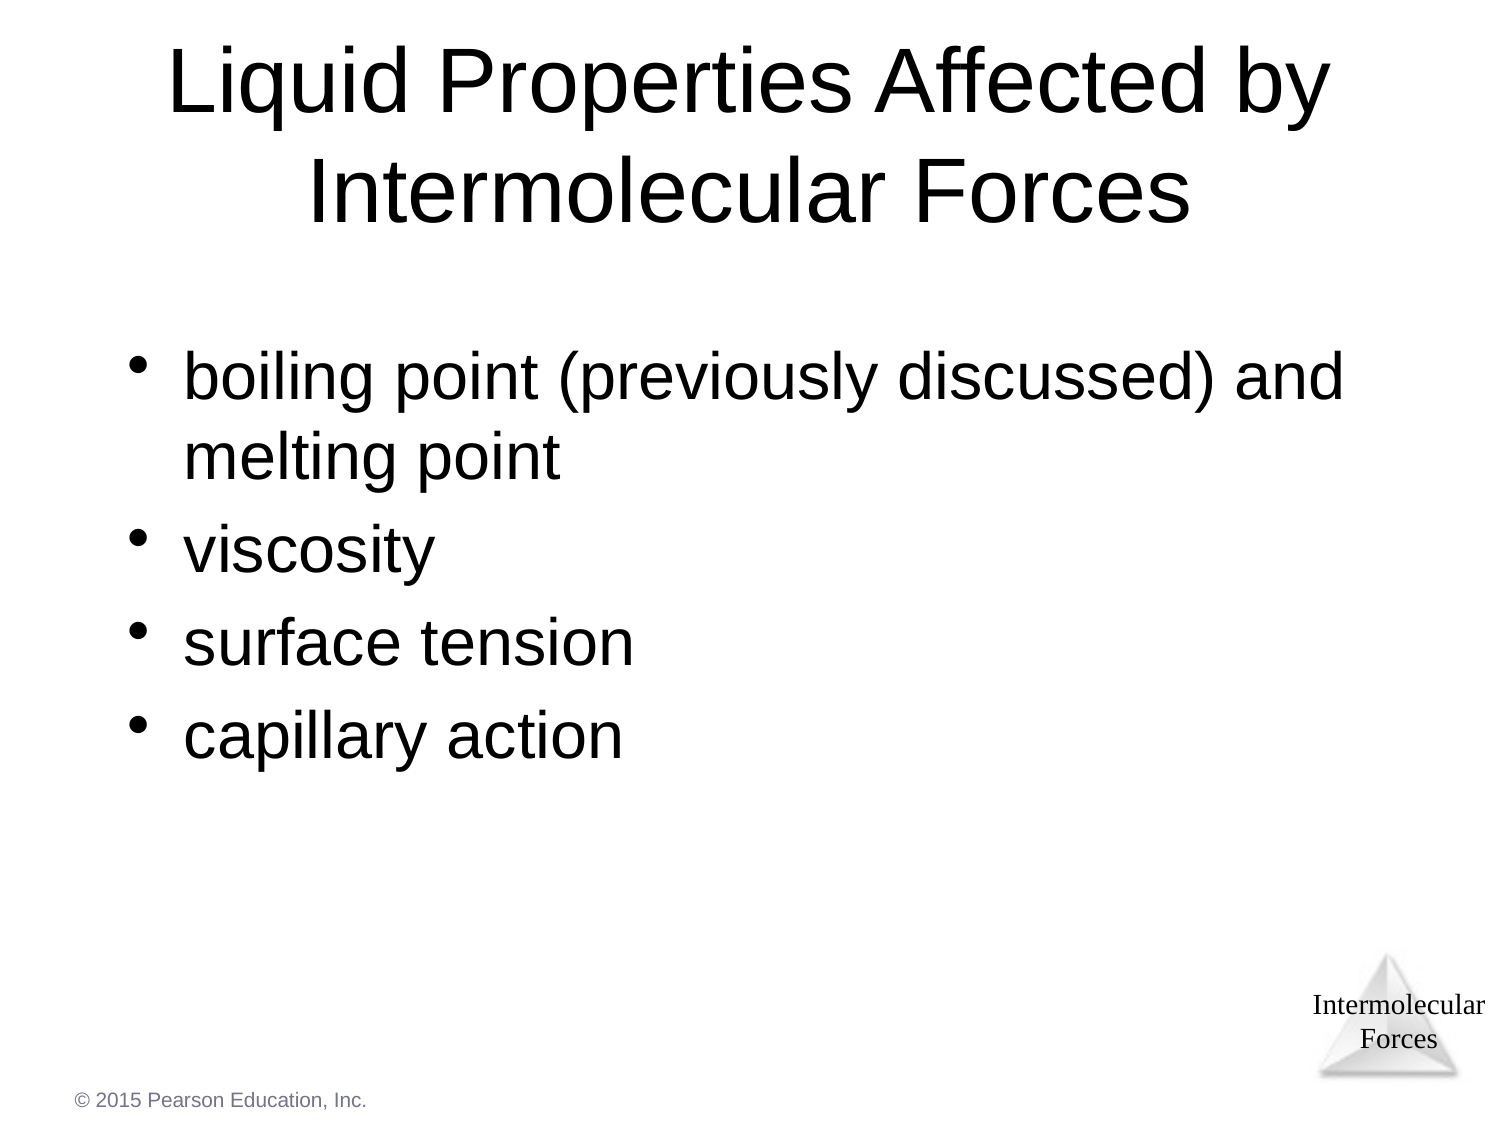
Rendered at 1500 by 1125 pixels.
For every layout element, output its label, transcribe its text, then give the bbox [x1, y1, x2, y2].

picture [1275, 900, 1500, 1125]
list boiling point (previously discussed) and melting point viscosity surface tension capillary action [112, 324, 1388, 1000]
title Liquid Properties Affected by Intermolecular Forces [112, 37, 1388, 225]
